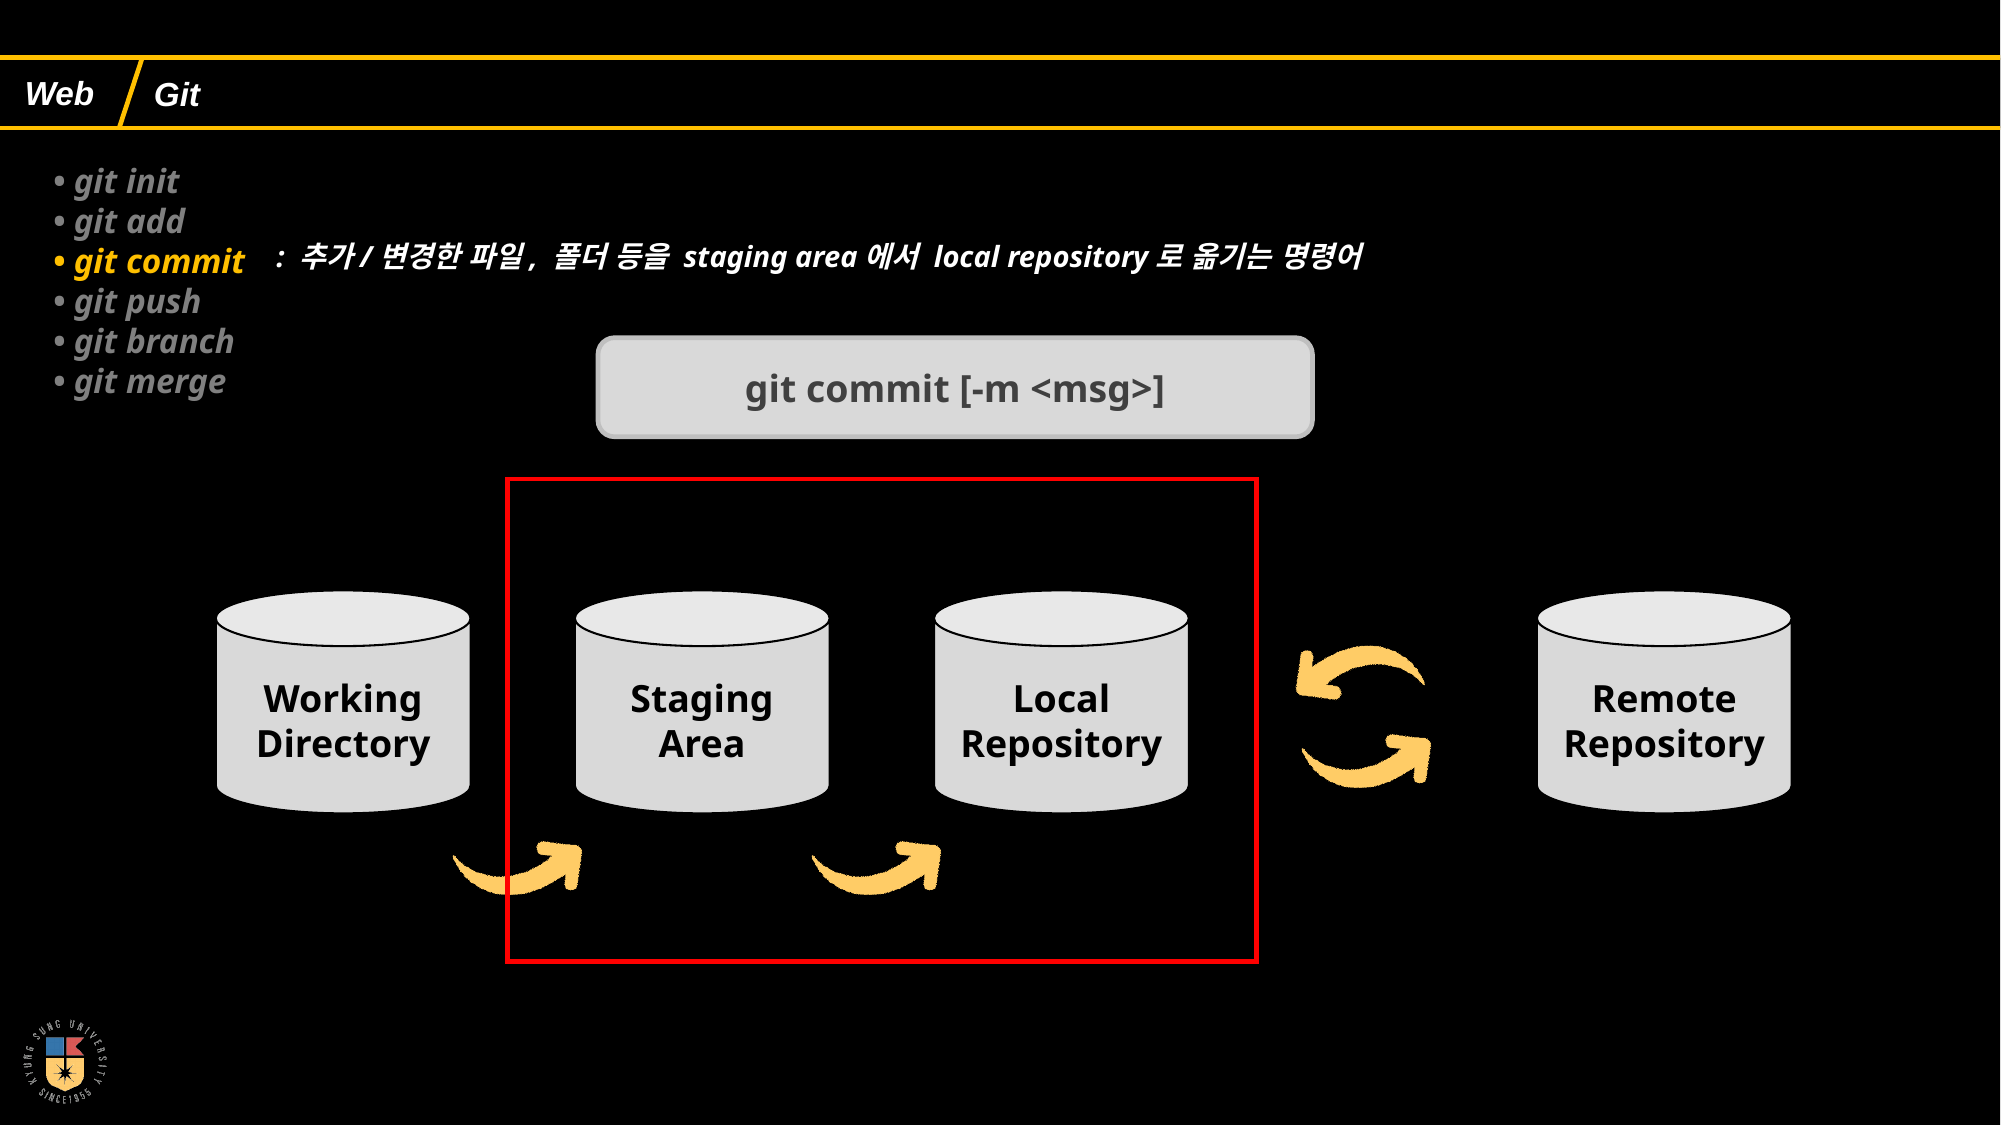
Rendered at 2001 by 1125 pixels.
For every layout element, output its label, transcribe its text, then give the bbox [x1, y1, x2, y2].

picture [497, 918, 506, 929]
text_box • git init • git add • git commit • git push • git branch • git merge [38, 152, 270, 408]
text_box Git [139, 65, 215, 121]
text_box [506, 478, 1257, 590]
text_box [506, 918, 1257, 963]
text_box : 추가/변경한 파일, 폴더 등을 staging area에서 local repository로 옮기는 명령어 [261, 231, 1377, 281]
picture [22, 1018, 108, 1105]
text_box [215, 590, 1792, 918]
text_box git commit [-m <msg>] [596, 336, 1314, 438]
